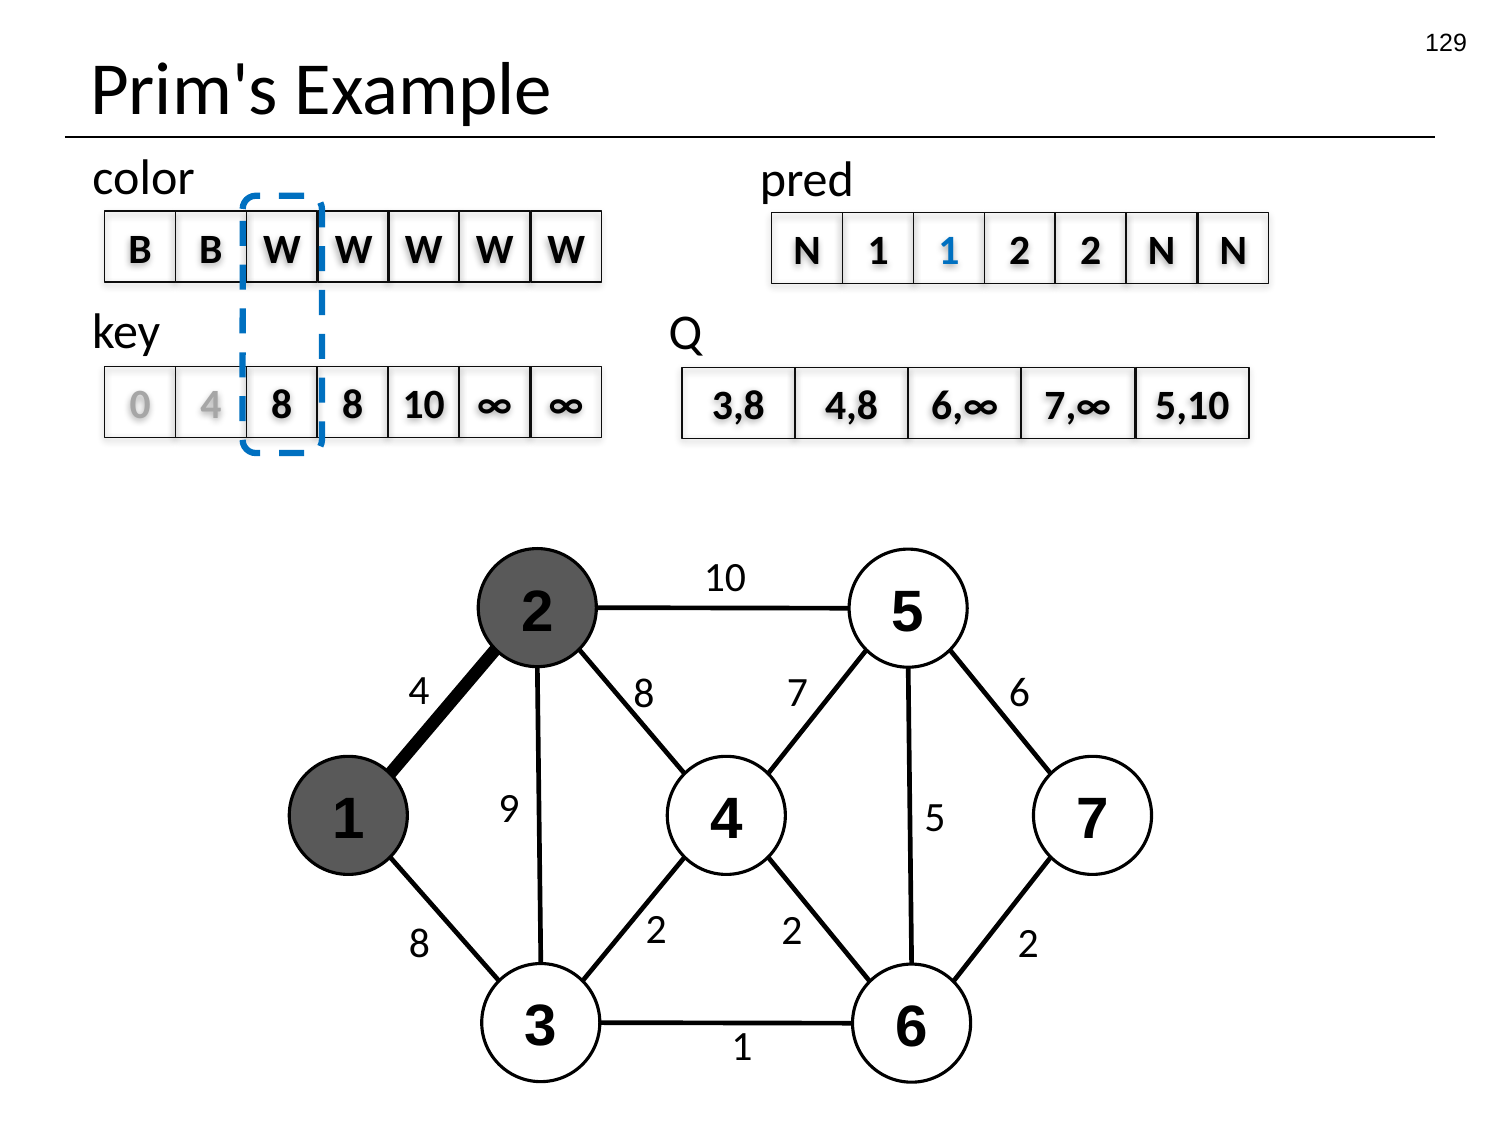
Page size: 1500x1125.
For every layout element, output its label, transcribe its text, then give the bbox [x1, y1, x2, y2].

text_box 1 [716, 1032, 768, 1077]
text_box 0 [104, 366, 173, 438]
text_box ∞ [458, 366, 528, 438]
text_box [389, 856, 500, 982]
text_box N [771, 214, 839, 284]
title Prim's Example [75, 20, 1425, 138]
text_box N [1125, 212, 1197, 284]
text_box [767, 856, 871, 982]
text_box 1 [913, 212, 984, 284]
text_box 10 [688, 542, 762, 606]
text_box 3 [481, 963, 600, 1082]
text_box 10 [387, 366, 456, 438]
text_box ∞ [530, 366, 602, 438]
text_box N [1197, 212, 1269, 284]
text_box W [322, 210, 390, 283]
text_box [953, 856, 1051, 982]
text_box W [458, 210, 530, 283]
text_box W [390, 210, 458, 283]
text_box 2 [1054, 212, 1125, 284]
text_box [578, 649, 685, 774]
text_box W [530, 210, 602, 283]
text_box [907, 666, 912, 965]
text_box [537, 666, 541, 964]
text_box key [77, 290, 176, 366]
text_box 7 [1033, 756, 1152, 875]
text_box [767, 649, 867, 774]
text_box 1 [716, 1011, 768, 1021]
text_box 7,∞ [1020, 367, 1133, 439]
text_box B [175, 210, 242, 283]
text_box 8 [322, 366, 385, 438]
text_box 9 [483, 773, 531, 838]
text_box 8 [716, 1024, 768, 1028]
text_box 1 [842, 212, 913, 284]
text_box 4,8 [794, 367, 905, 439]
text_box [582, 856, 685, 982]
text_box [949, 649, 1051, 774]
text_box color [77, 137, 210, 212]
text_box 5,10 [1135, 367, 1250, 439]
text_box pred [744, 138, 869, 214]
slide_number 129 [1131, 18, 1483, 62]
text_box 5 [917, 782, 961, 848]
text_box [242, 195, 322, 454]
text_box 8 [905, 964, 914, 969]
text_box 6,∞ [907, 367, 1018, 439]
text_box 2 [984, 212, 1054, 284]
text_box 3,8 [681, 367, 792, 439]
text_box 6 [852, 964, 971, 1083]
text_box 5 [849, 549, 968, 668]
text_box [389, 649, 496, 774]
text_box B [104, 212, 172, 283]
text_box 4 [175, 366, 242, 438]
text_box 4 [667, 756, 786, 875]
text_box 2 [478, 548, 597, 667]
text_box 1 [289, 756, 408, 875]
text_box Q [653, 291, 718, 367]
